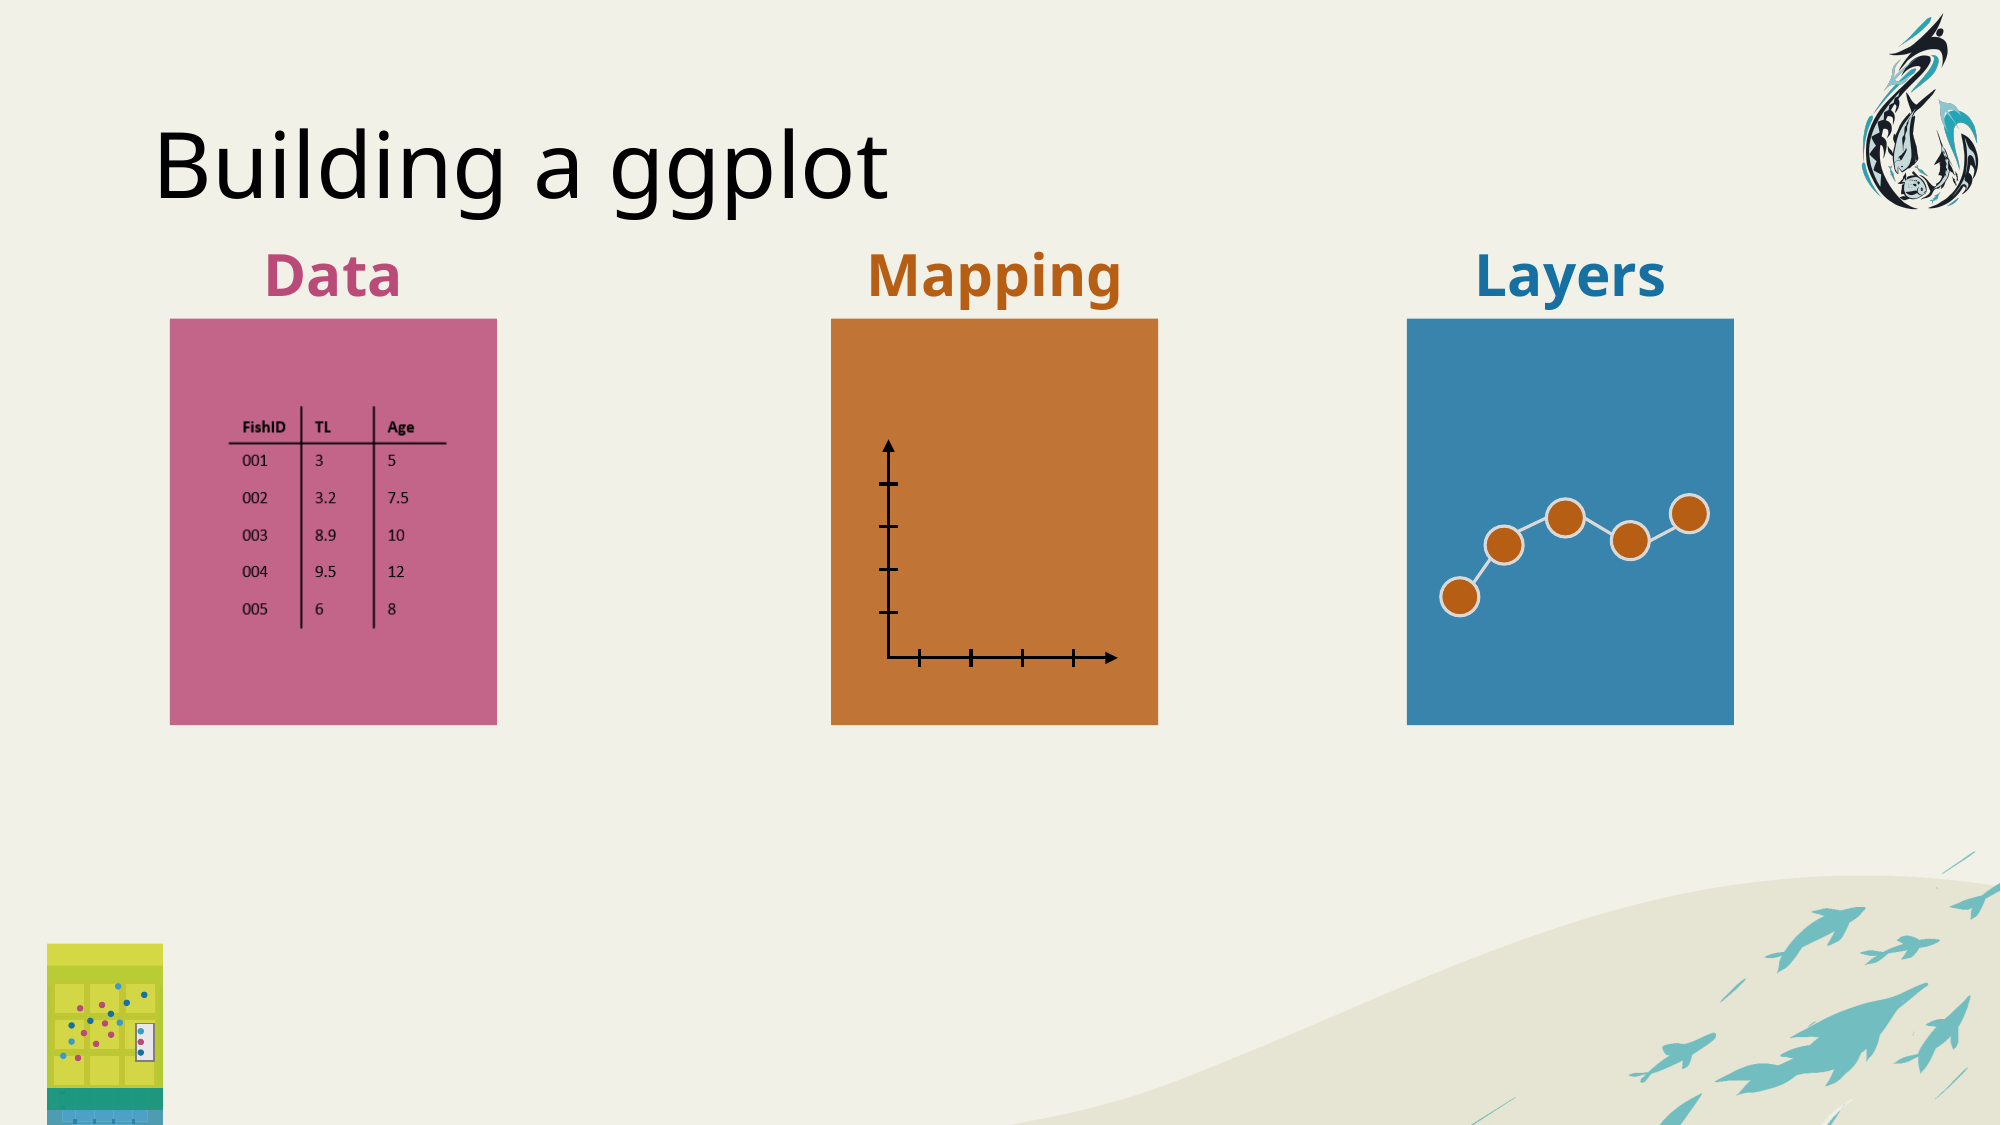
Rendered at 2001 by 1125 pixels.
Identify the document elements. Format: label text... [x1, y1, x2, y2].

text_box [1406, 318, 1735, 726]
picture [978, 841, 2000, 1125]
text_box Layers [1413, 230, 1728, 315]
title Building a ggplot [137, 59, 1863, 278]
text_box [46, 1111, 164, 1125]
text_box Data [203, 230, 463, 315]
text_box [830, 318, 1159, 726]
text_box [169, 318, 498, 726]
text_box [46, 1089, 164, 1111]
picture [1851, 13, 1985, 214]
text_box Mapping [849, 230, 1140, 315]
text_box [46, 943, 164, 1089]
